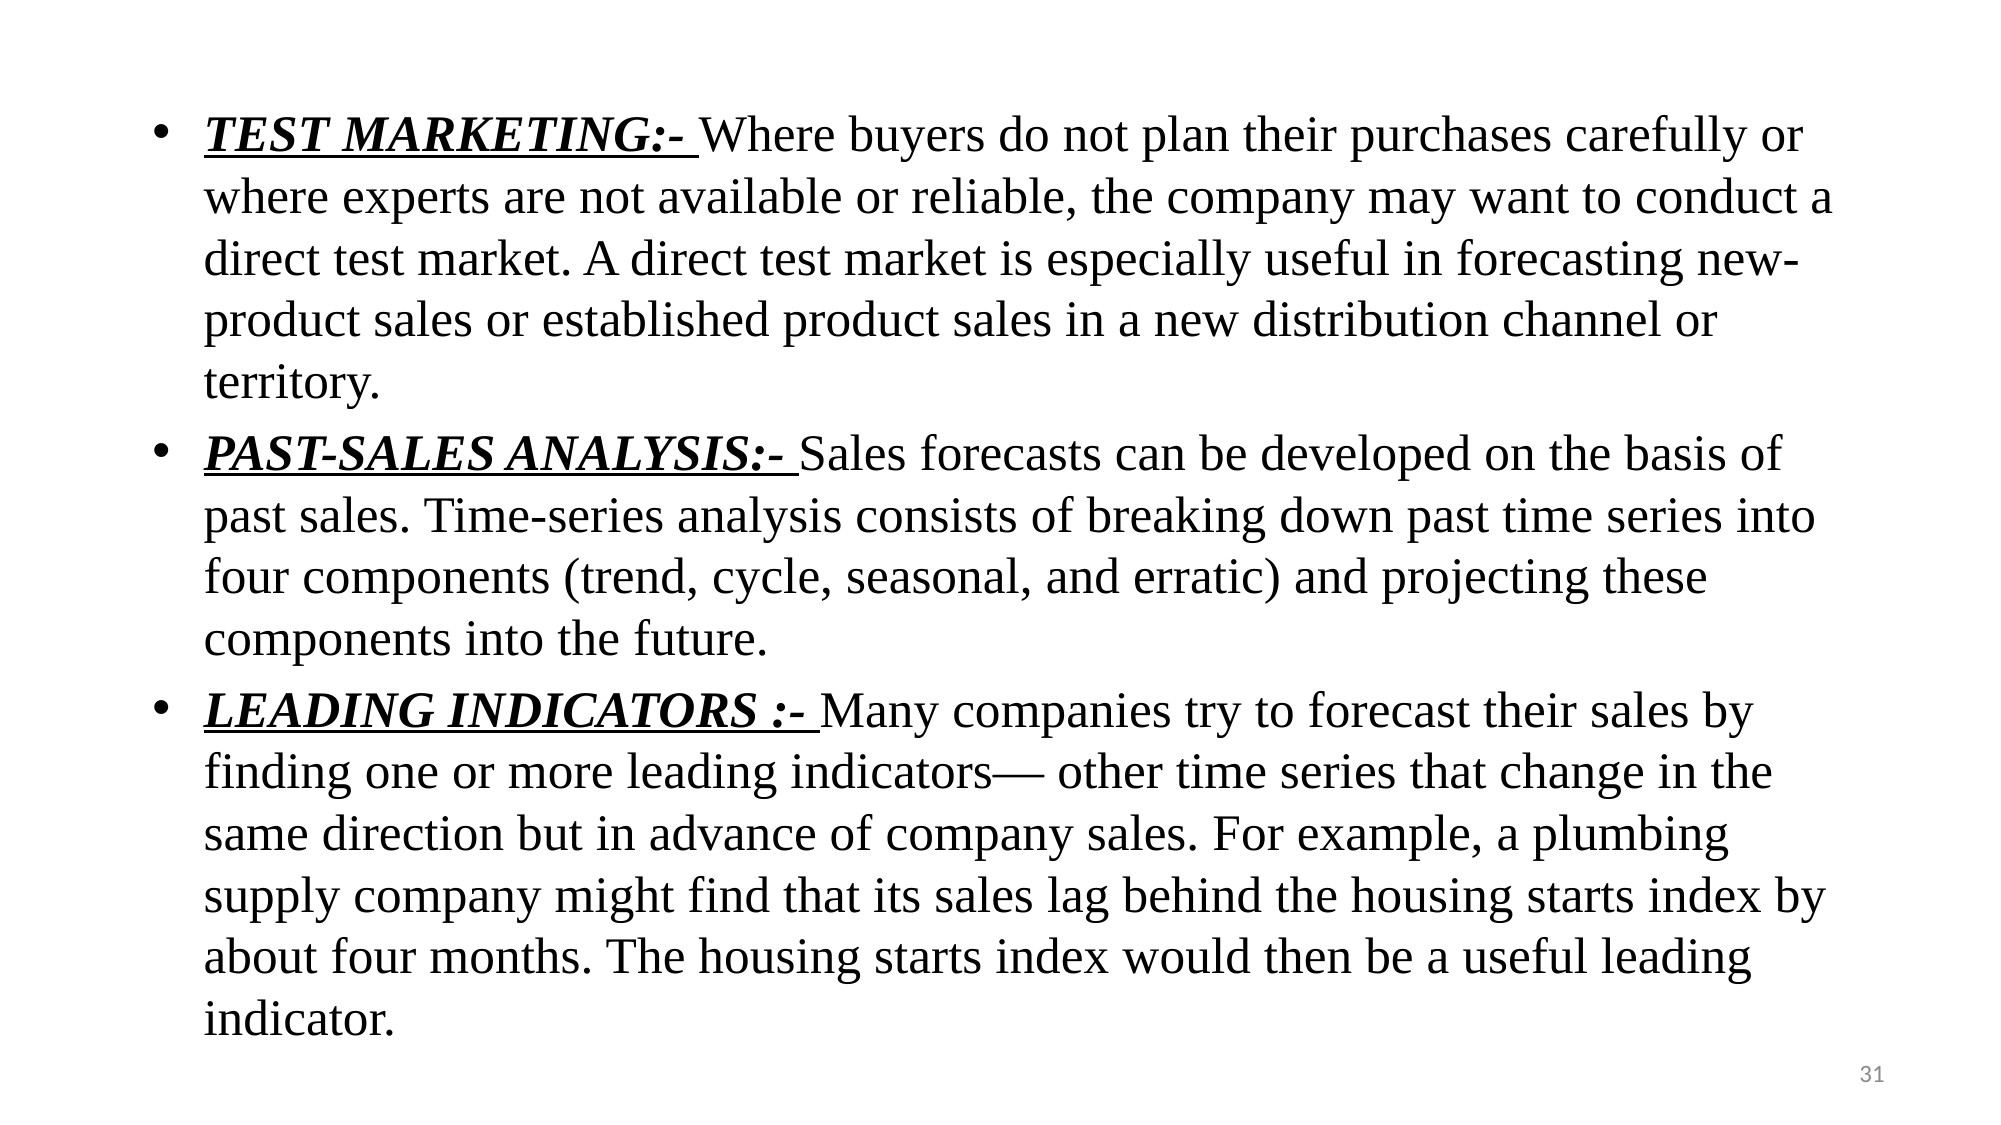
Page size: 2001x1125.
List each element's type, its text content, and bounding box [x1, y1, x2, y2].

list TEST MARKETING:- Where buyers do not plan their purchases carefully or where experts are not available or reliable, the company may want to conduct a direct test market. A direct test market is especially useful in forecasting new-product sales or established product sales in a new distribution channel or territory. PAST-SALES ANALYSIS:- Sales forecasts can be developed on the basis of past sales. Time-series analysis consists of breaking down past time series into four components (trend, cycle, seasonal, and erratic) and projecting these components into the future. LEADING INDICATORS :- Many companies try to forecast their sales by finding one or more leading indicators— other time series that change in the same direction but in advance of company sales. For example, a plumbing supply company might find that its sales lag behind the housing starts index by about four months. The housing starts index would then be a useful leading indicator. [137, 92, 1863, 1059]
slide_number 31 [1433, 1042, 1900, 1103]
